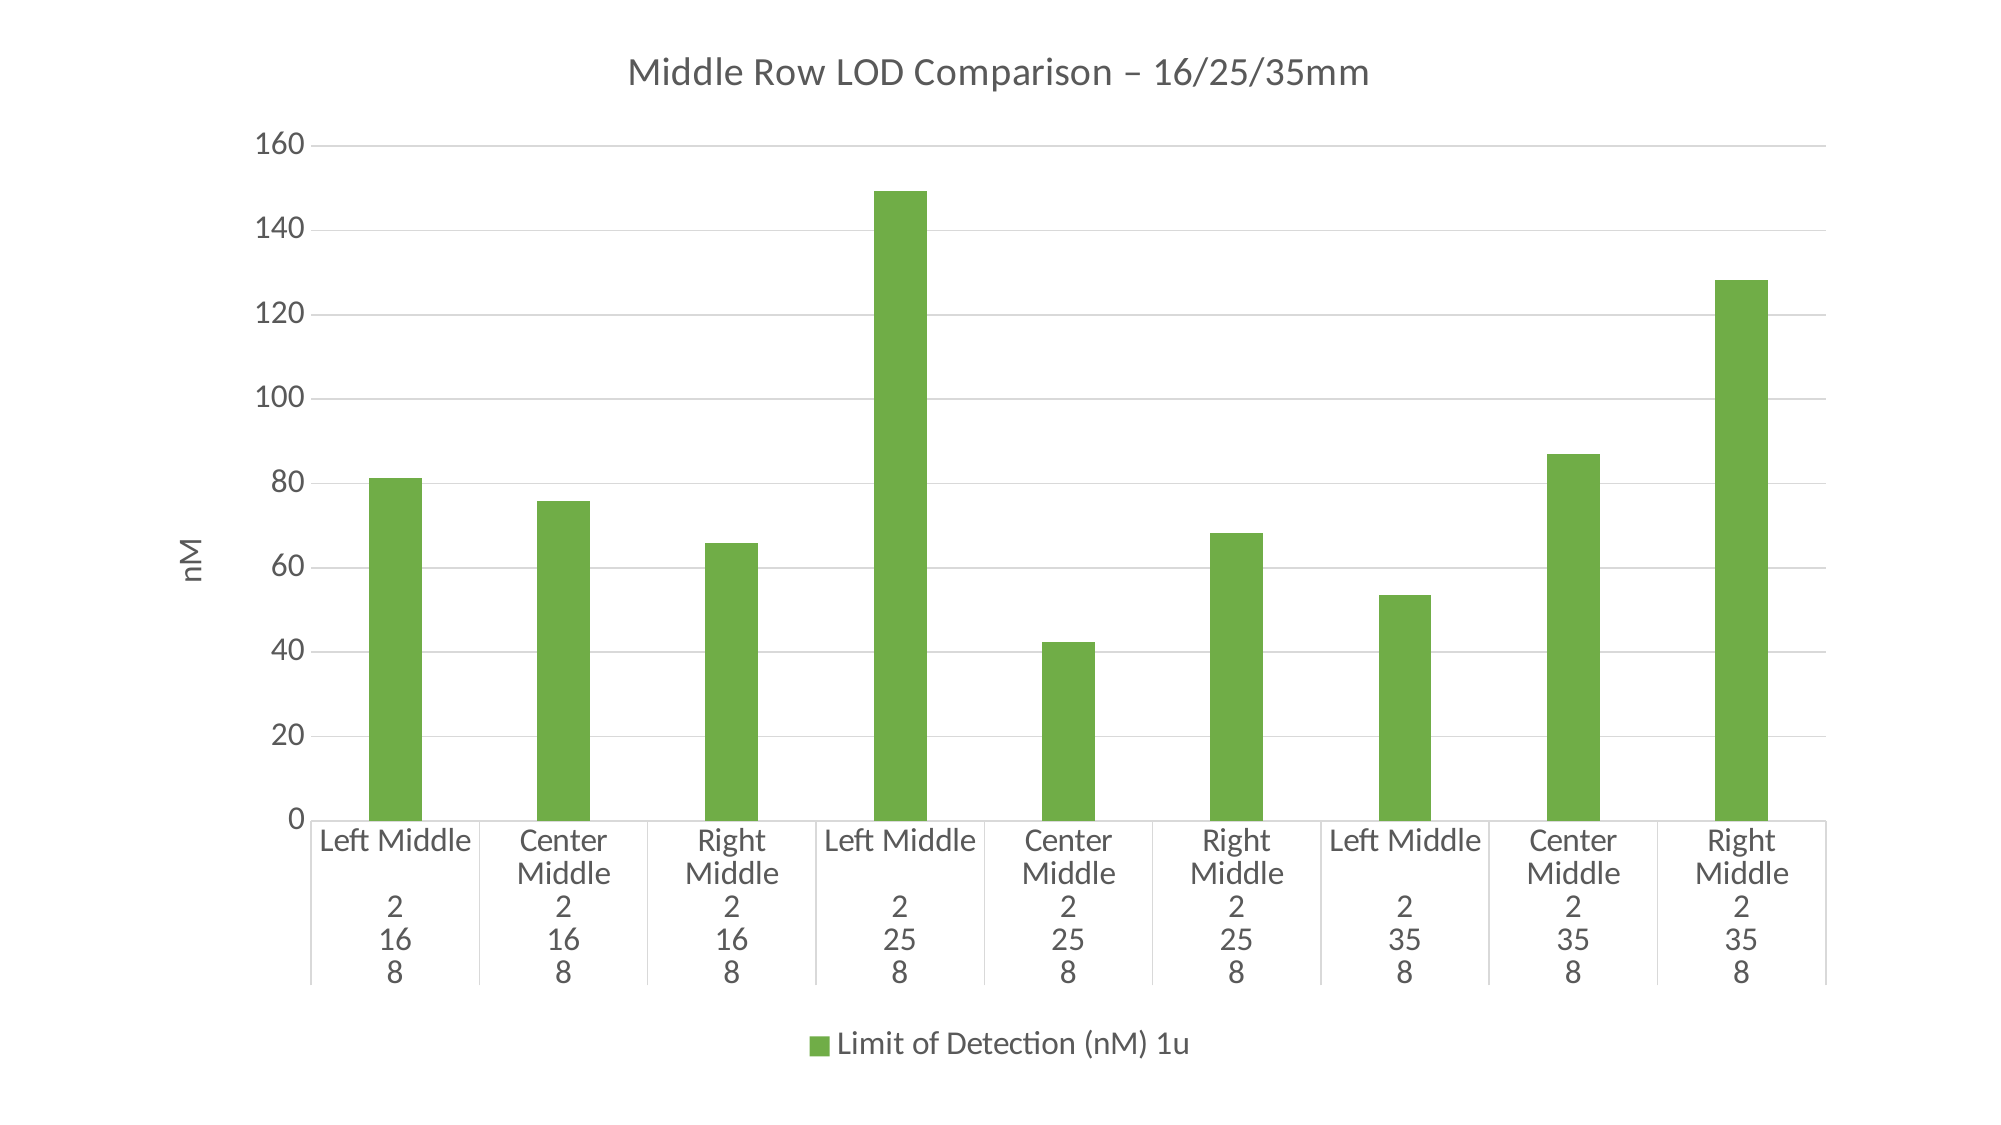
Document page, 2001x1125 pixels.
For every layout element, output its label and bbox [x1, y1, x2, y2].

chart [139, 13, 1861, 1070]
